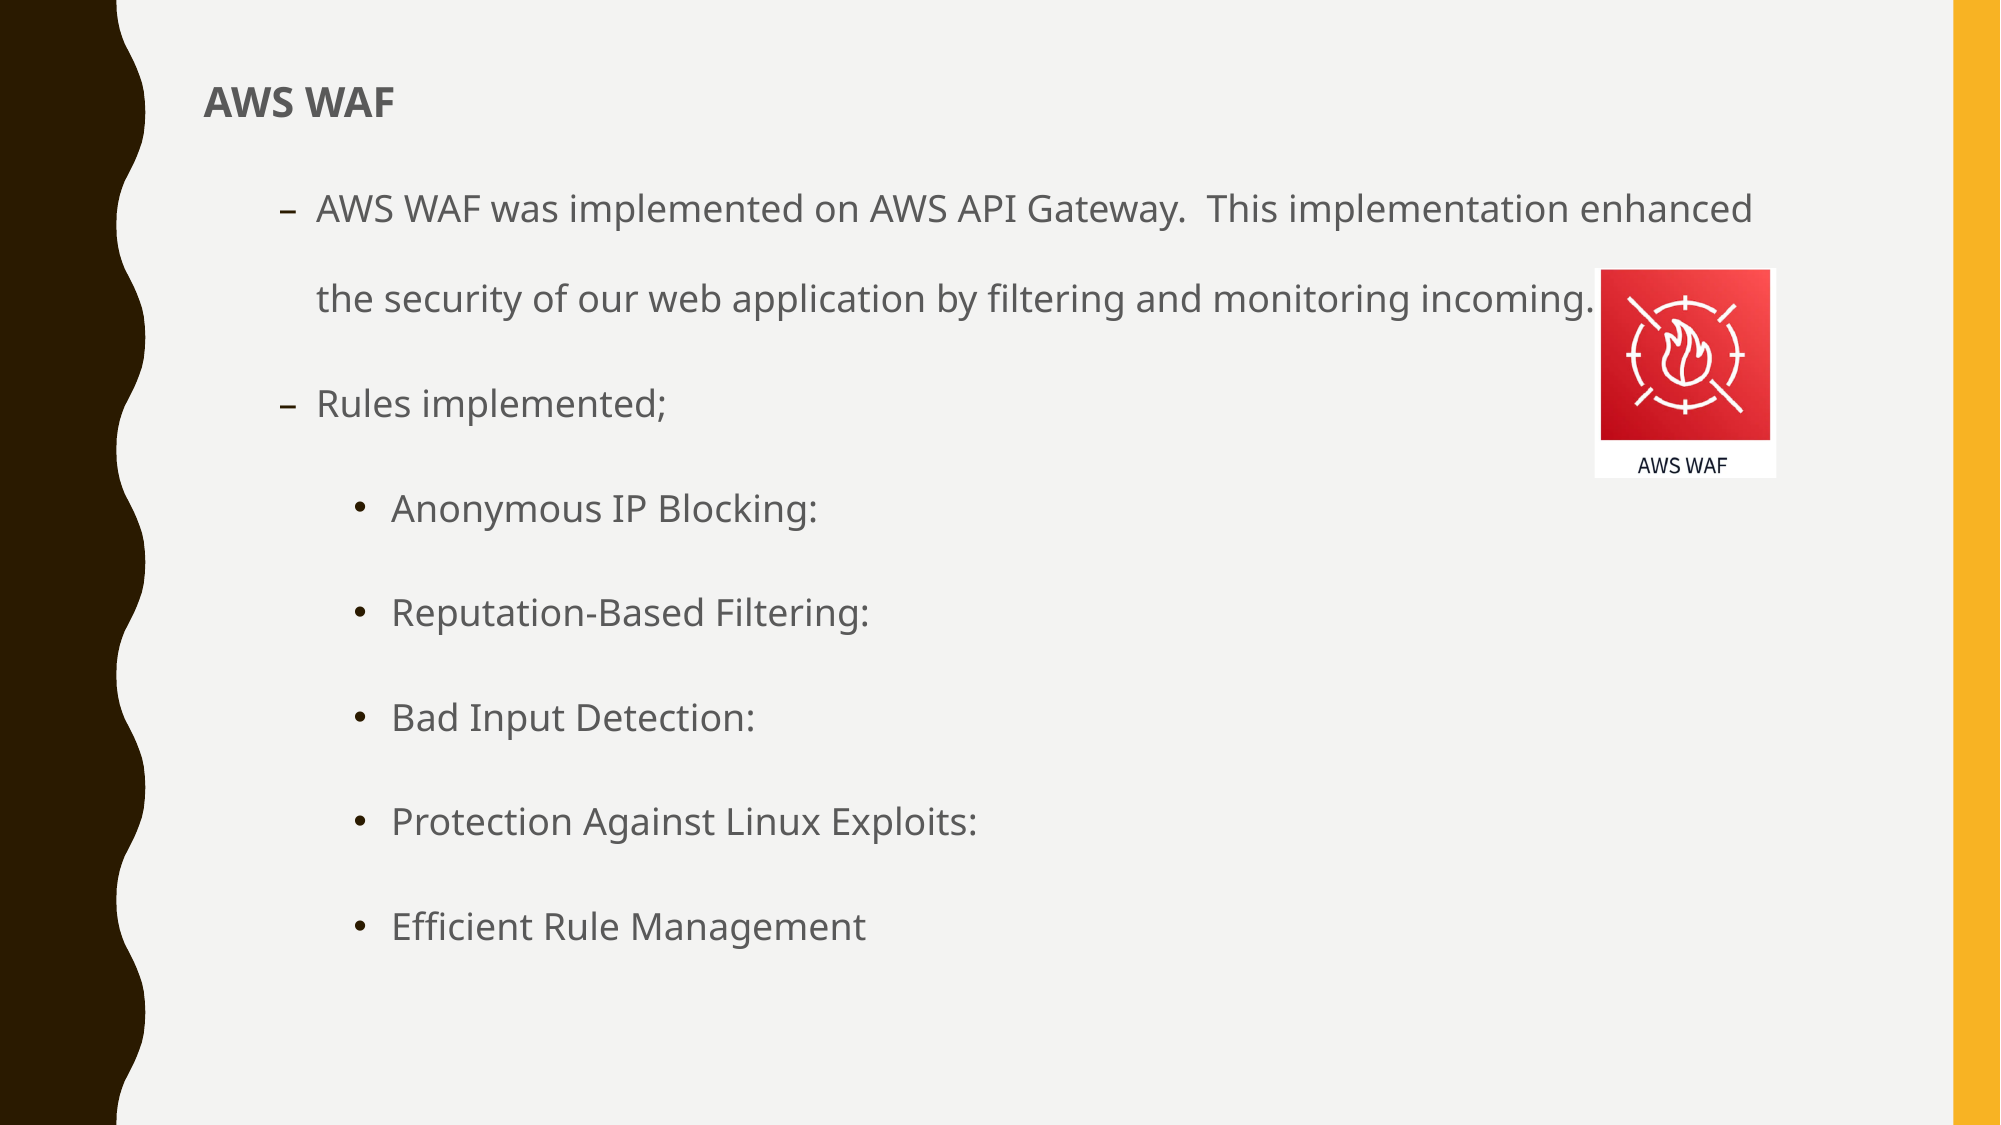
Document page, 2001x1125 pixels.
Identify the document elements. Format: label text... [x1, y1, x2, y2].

text_box AWS WAF AWS WAF was implemented on AWS API Gateway. This implementation enhanced the security of our web application by filtering and monitoring incoming. Rules implemented; Anonymous IP Blocking: Reputation-Based Filtering: Bad Input Detection: Protection Against Linux Exploits: Efficient Rule Management [188, 18, 1800, 1093]
picture [1594, 268, 1777, 478]
